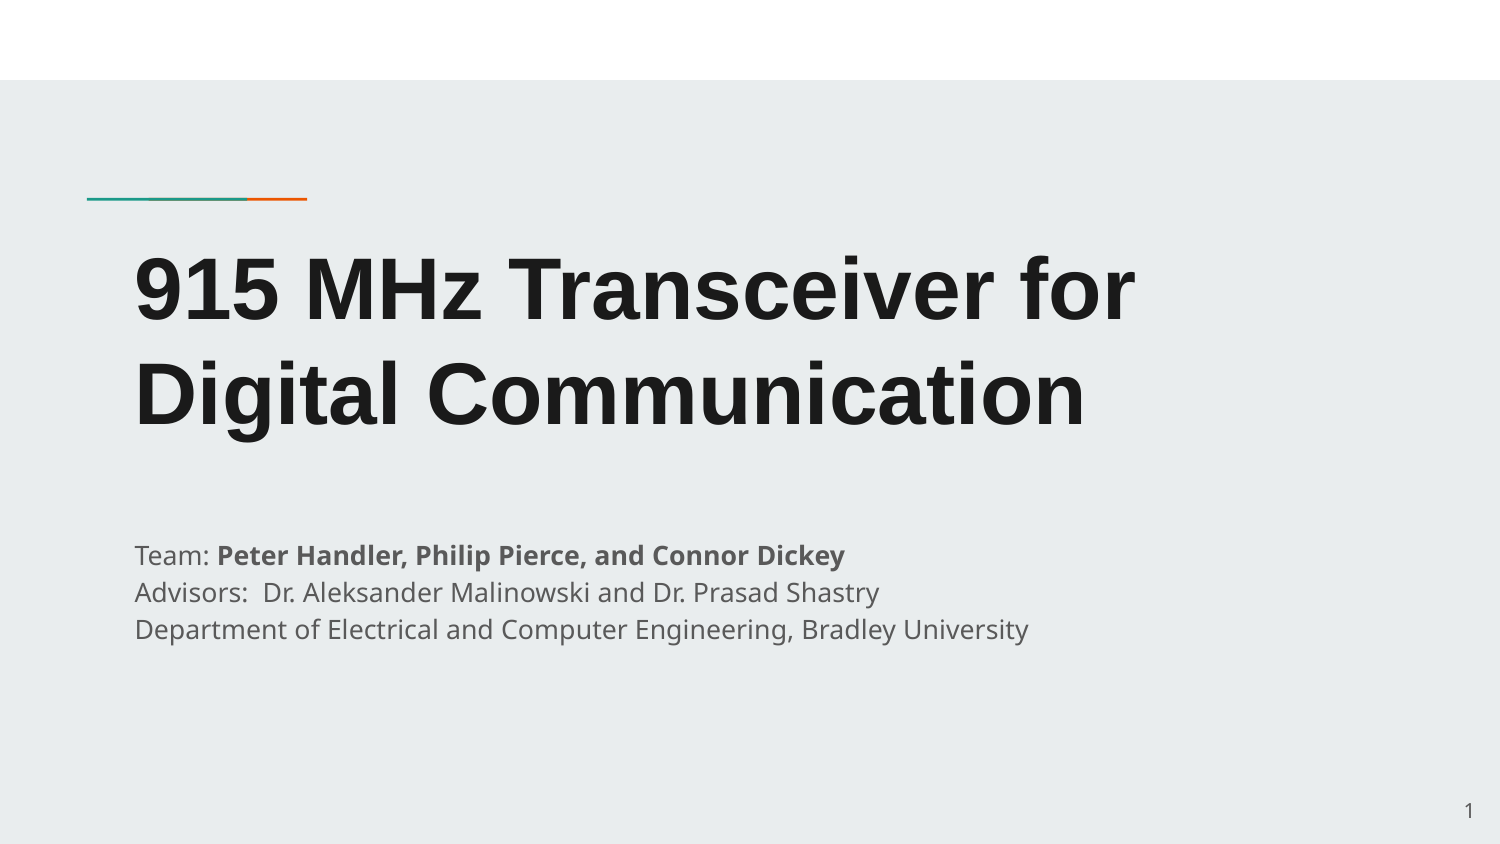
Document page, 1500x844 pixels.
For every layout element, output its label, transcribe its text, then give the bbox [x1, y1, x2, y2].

subtitle Team: Peter Handler, Philip Pierce, and Connor Dickey Advisors: Dr. Aleksander Malinowski and Dr. Prasad Shastry Department of Electrical and Computer Engineering, Bradley University [119, 519, 1381, 652]
title 915 MHz Transceiver for Digital Communication [119, 216, 1381, 490]
slide_number ‹#› [1400, 779, 1491, 844]
